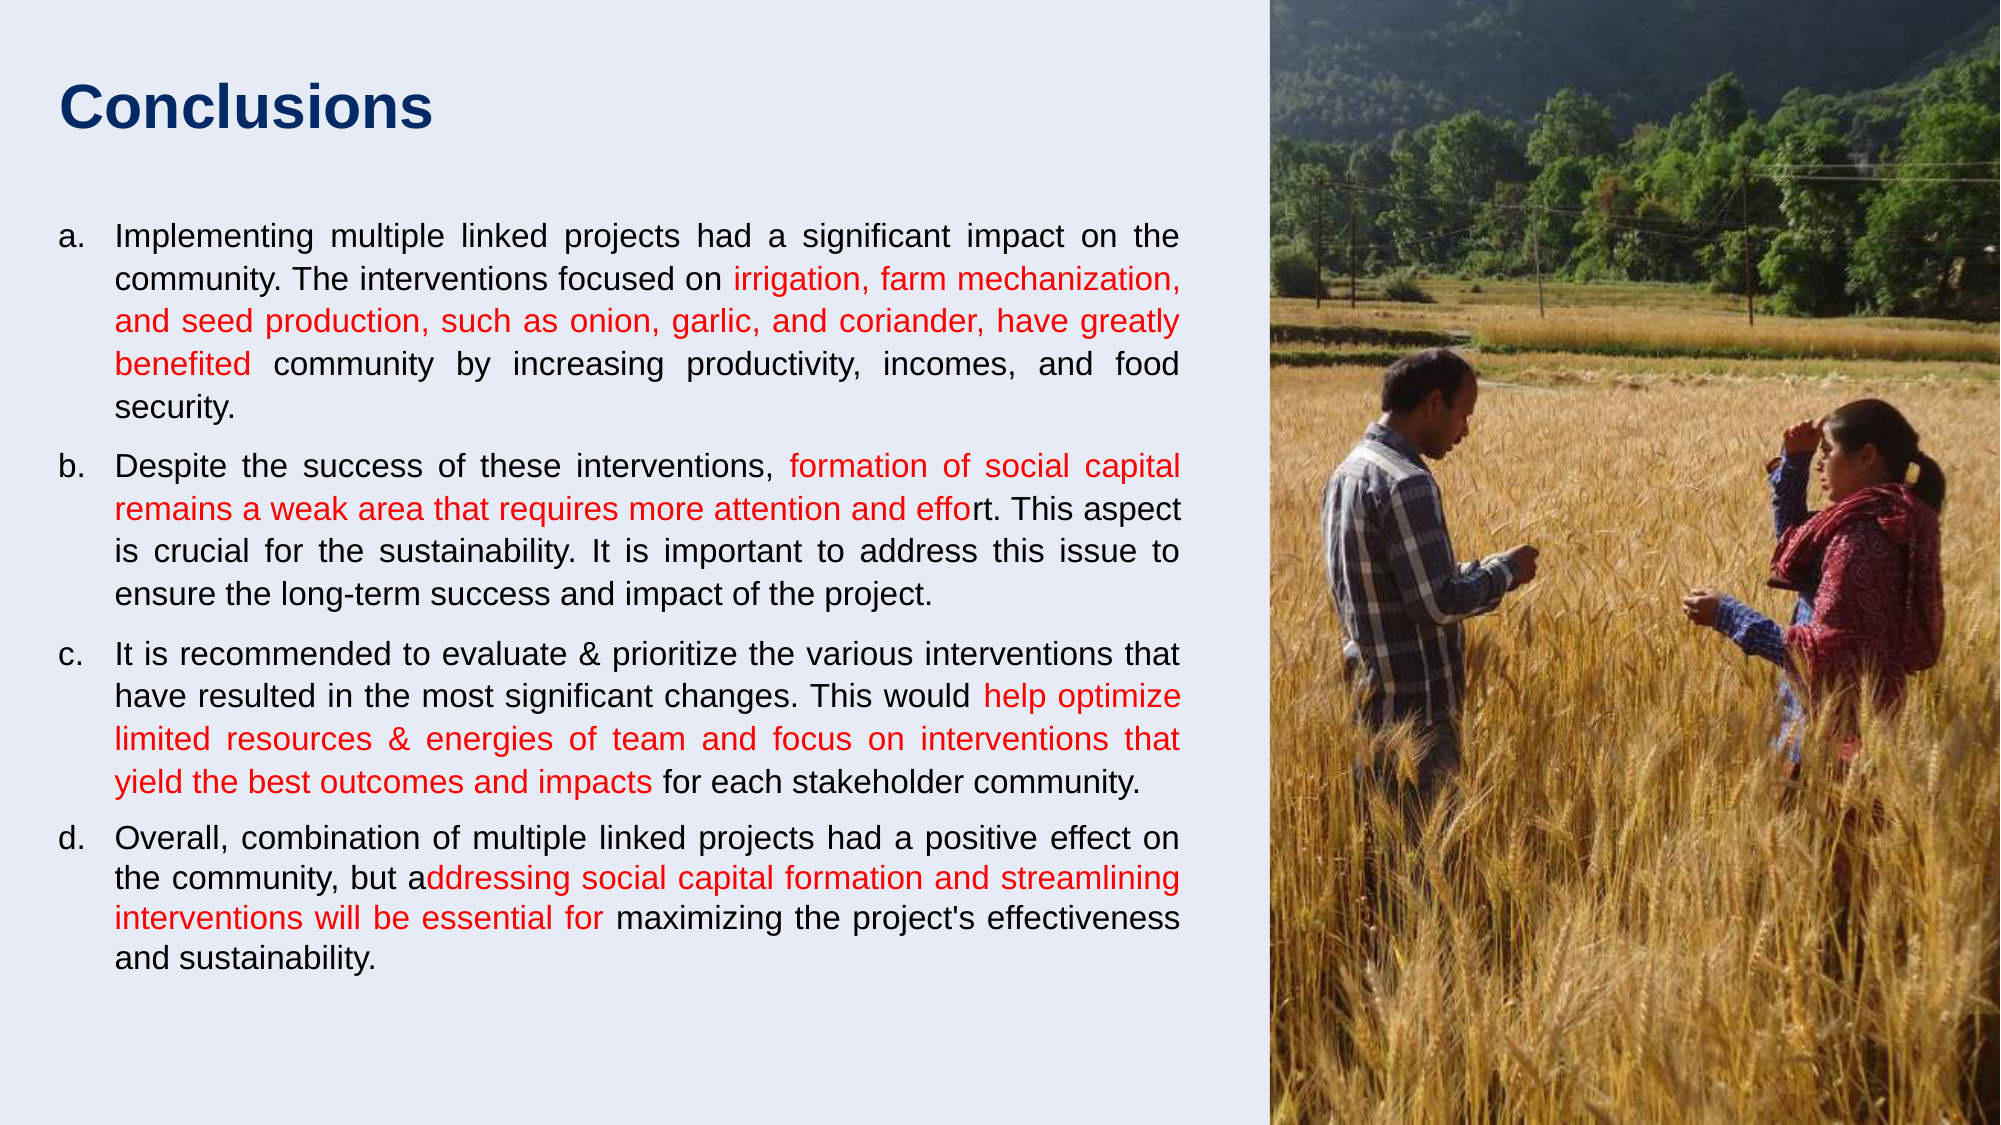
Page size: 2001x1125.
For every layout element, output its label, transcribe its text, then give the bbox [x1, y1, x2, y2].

picture [1269, 0, 2000, 1125]
text_box Implementing multiple linked projects had a significant impact on the community. The interventions focused on irrigation, farm mechanization, and seed production, such as onion, garlic, and coriander, have greatly benefited community by increasing productivity, incomes, and food security. Despite the success of these interventions, formation of social capital remains a weak area that requires more attention and effort. This aspect is crucial for the sustainability. It is important to address this issue to ensure the long-term success and impact of the project. It is recommended to evaluate & prioritize the various interventions that have resulted in the most significant changes. This would help optimize limited resources & energies of team and focus on interventions that yield the best outcomes and impacts for each stakeholder community. Overall, combination of multiple linked projects had a positive effect on the community, but addressing social capital formation and streamlining interventions will be essential for maximizing the project's effectiveness and sustainability. [43, 203, 1197, 984]
text_box Conclusions [39, 53, 1123, 164]
